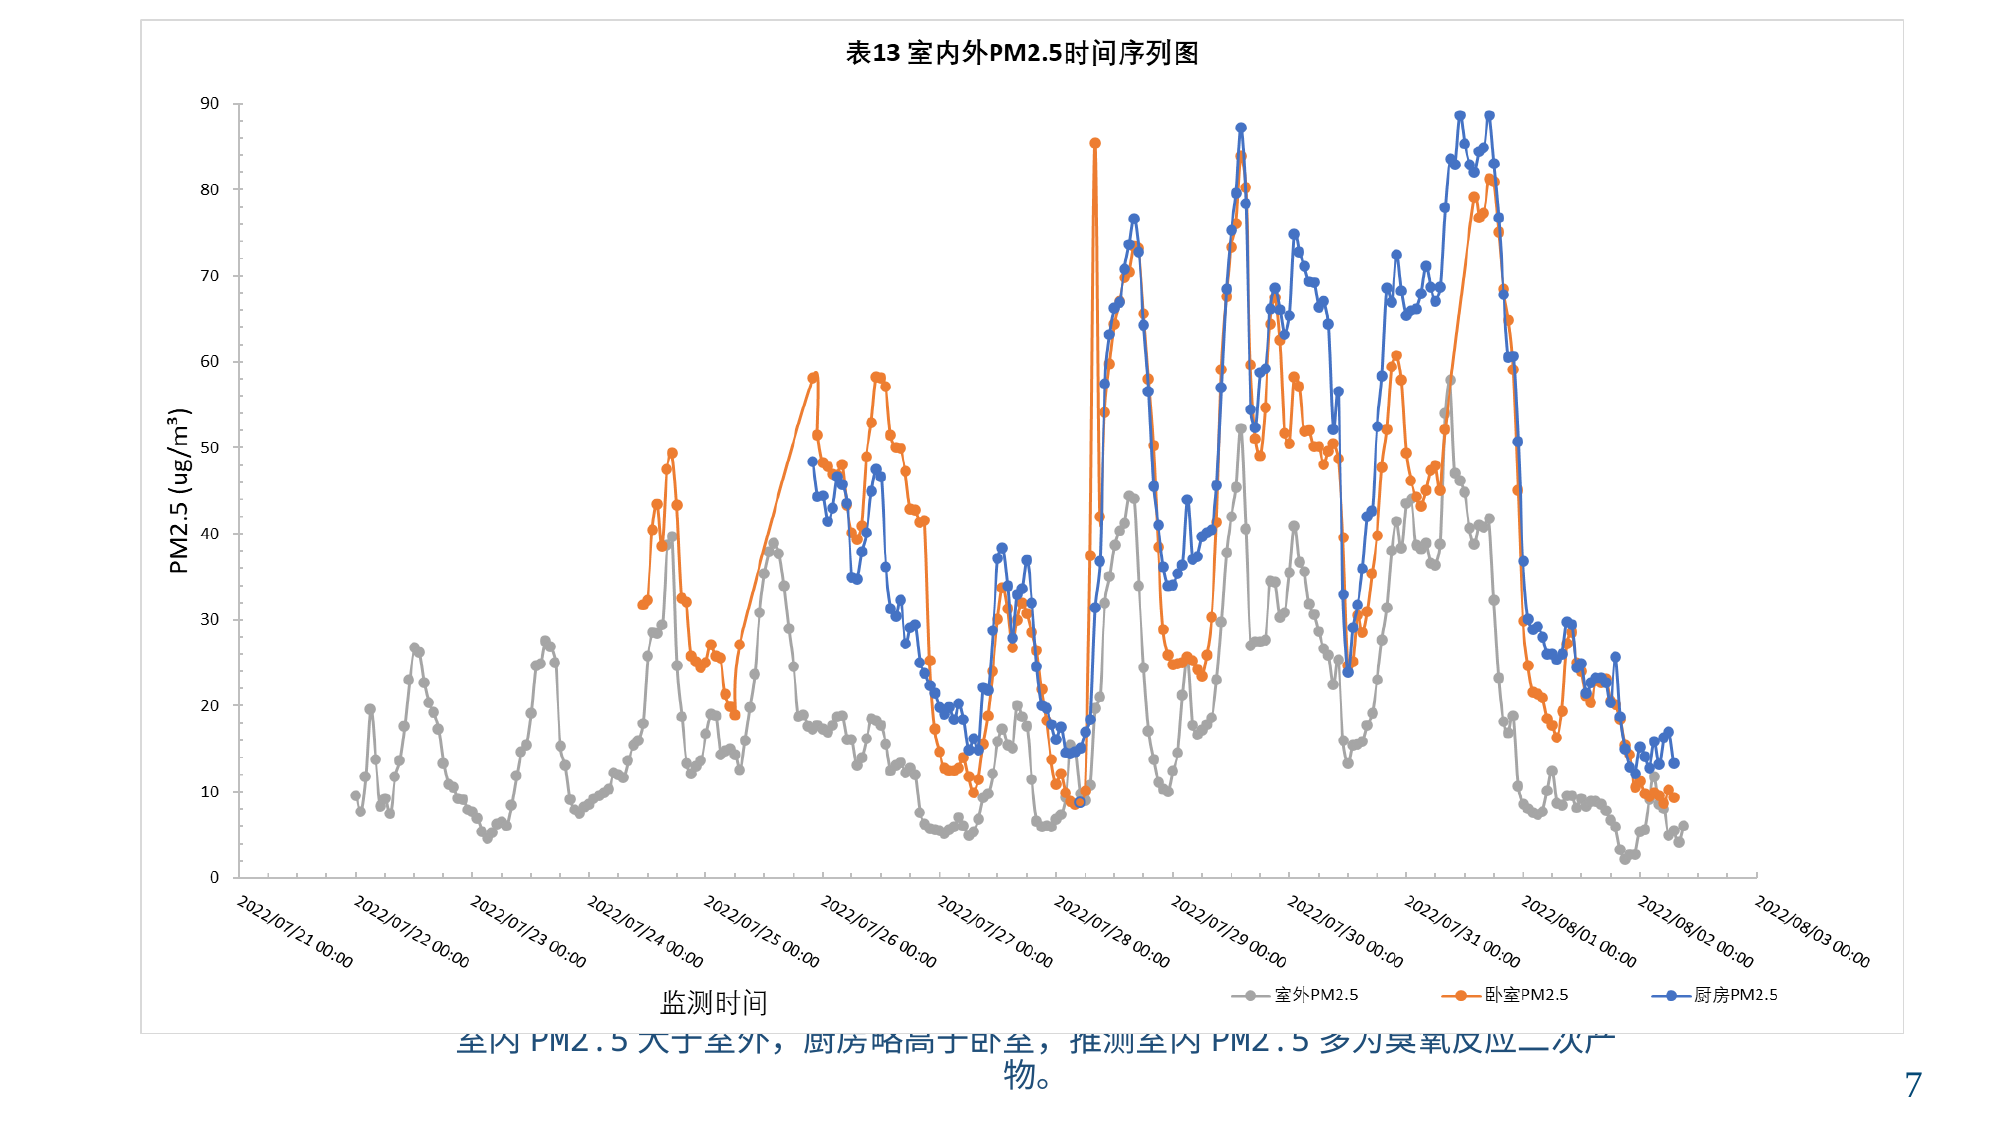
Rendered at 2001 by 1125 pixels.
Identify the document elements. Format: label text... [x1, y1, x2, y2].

text_box 室内PM2.5大于室外，厨房略高于卧室，推测室内PM2.5多为臭氧反应二次产物。 [436, 1050, 1637, 1102]
text_box 7 [1868, 1052, 1959, 1113]
picture [140, 19, 1904, 1034]
